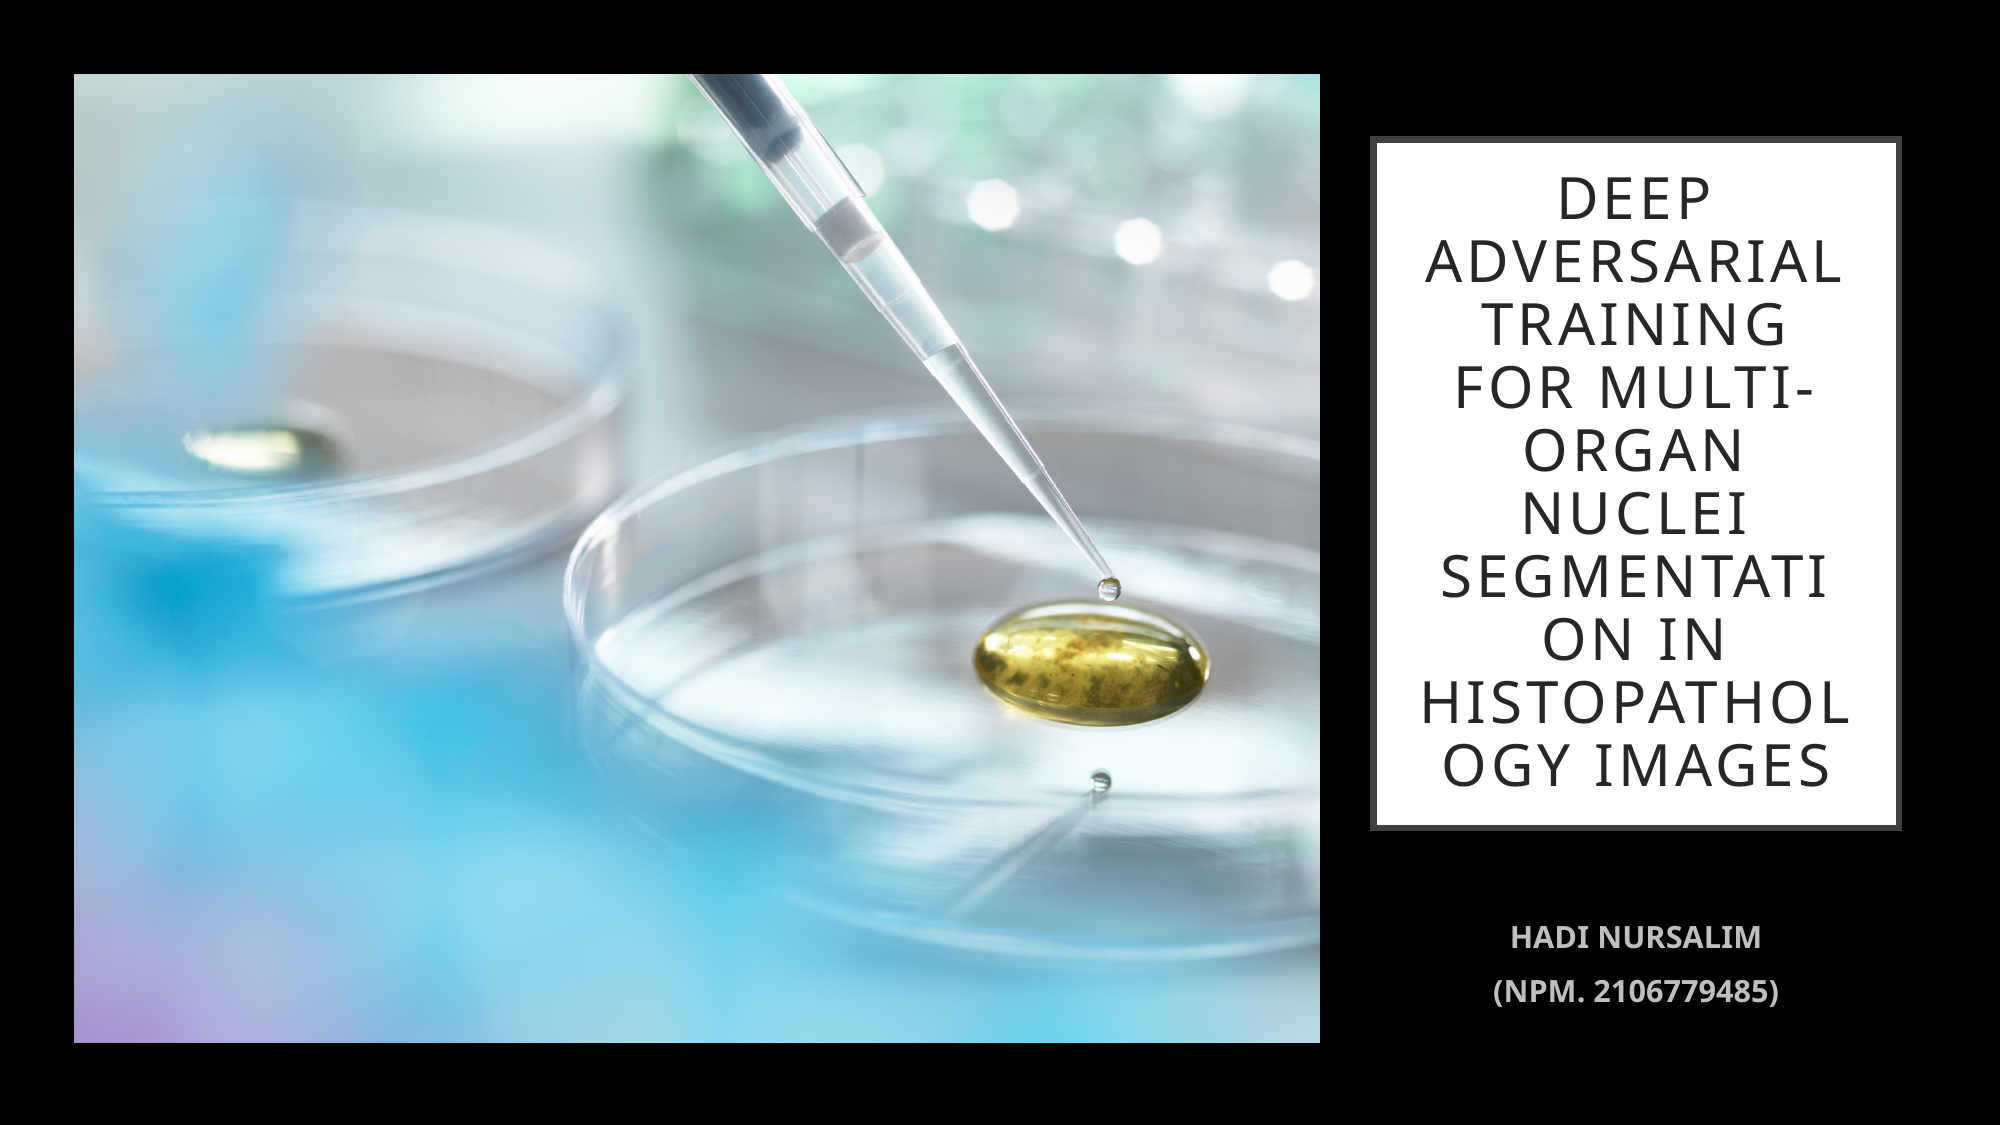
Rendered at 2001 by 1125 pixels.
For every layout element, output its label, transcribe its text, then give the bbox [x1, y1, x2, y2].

picture [74, 74, 1320, 1043]
subtitle HADI NURSALIM (NPM. 2106779485) [1373, 909, 1899, 1017]
title Deep Adversarial Training for Multi-Organ Nuclei Segmentation in Histopathology Images [1370, 136, 1902, 831]
